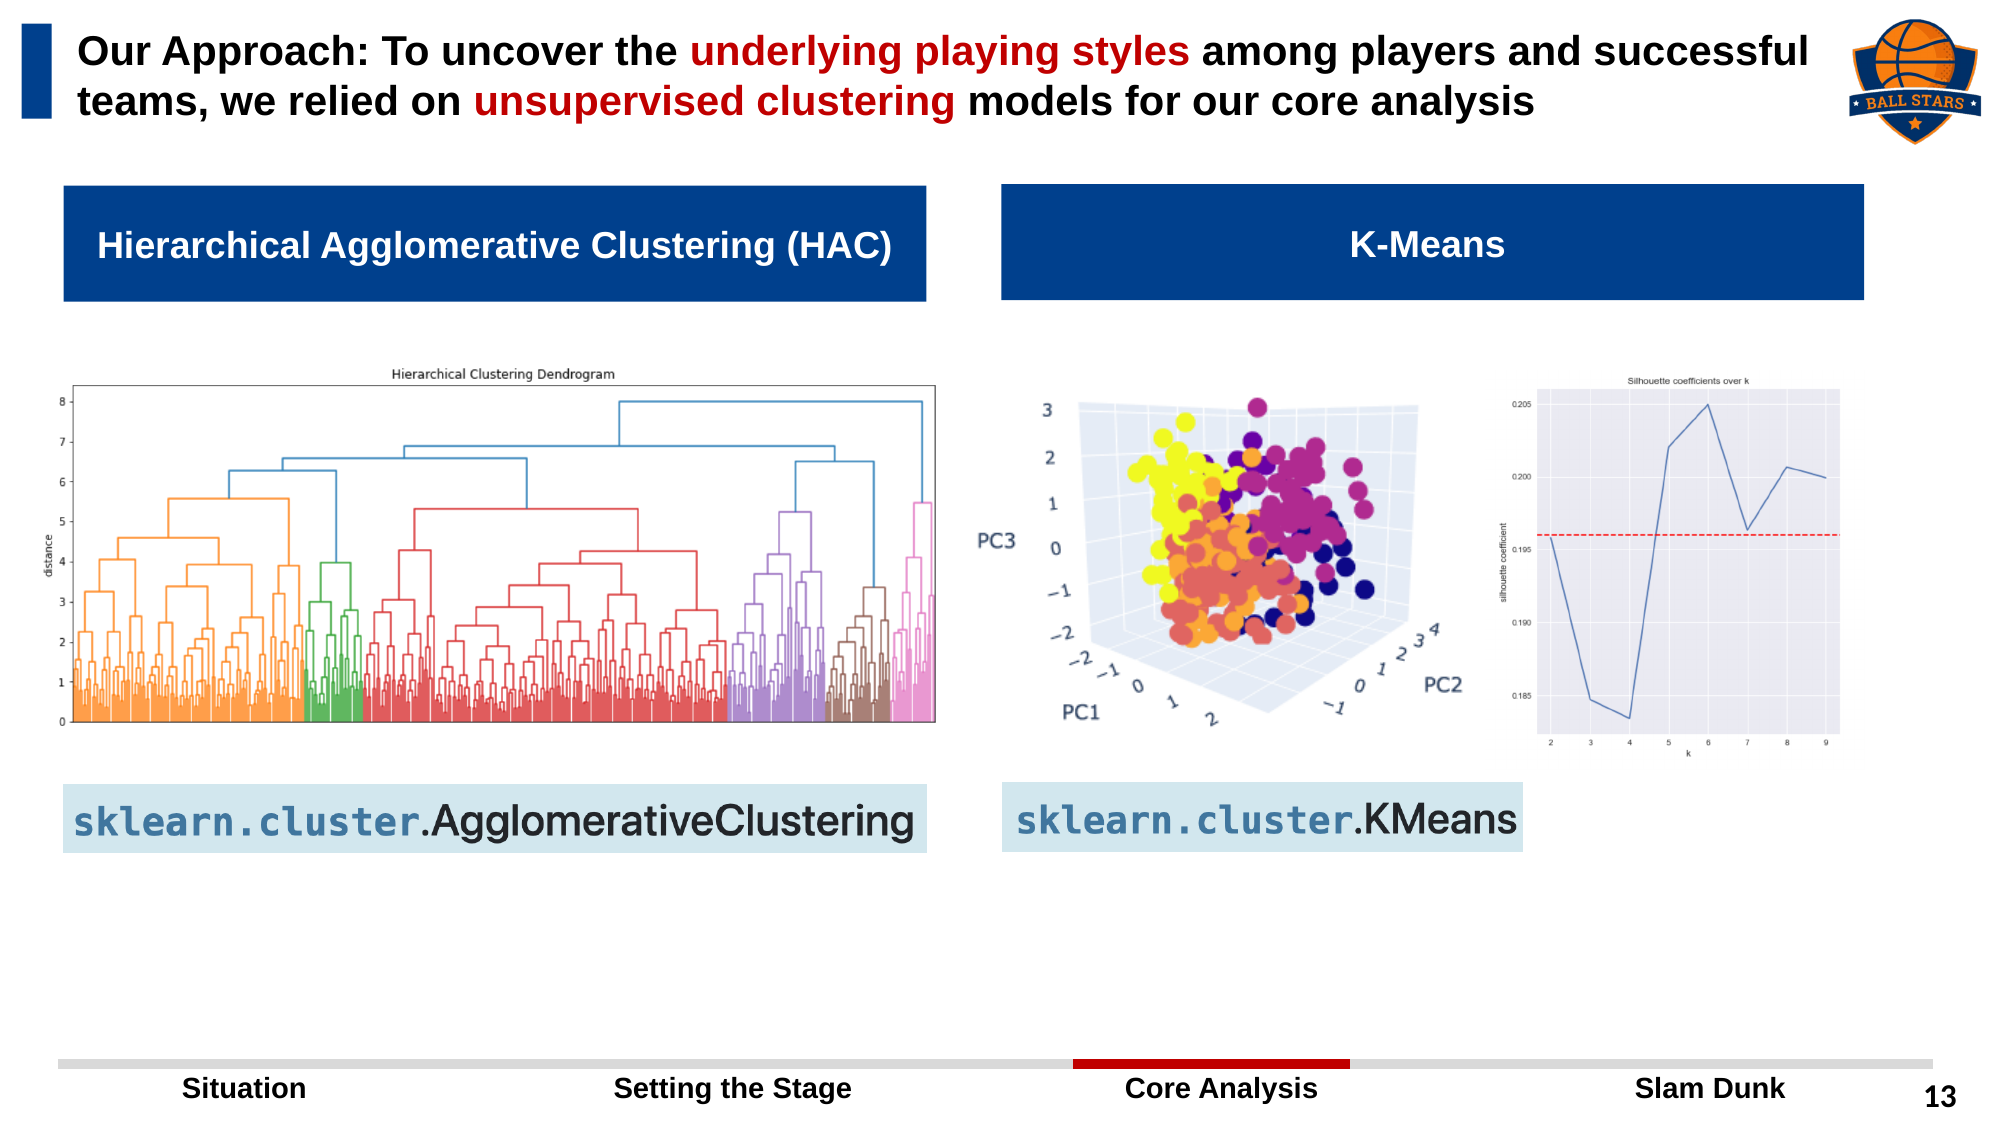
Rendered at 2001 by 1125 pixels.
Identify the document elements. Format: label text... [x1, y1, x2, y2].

picture [29, 359, 1865, 770]
picture [1002, 782, 1523, 852]
text_box Hierarchical Agglomerative Clustering (HAC) [63, 185, 927, 303]
picture [1828, 0, 2000, 161]
text_box K-Means [1000, 183, 1865, 301]
text_box Our Approach: To uncover the underlying playing styles among players and successful teams, we relied on unsupervised clustering models for our core analysis [62, 16, 1827, 132]
picture [63, 784, 927, 853]
